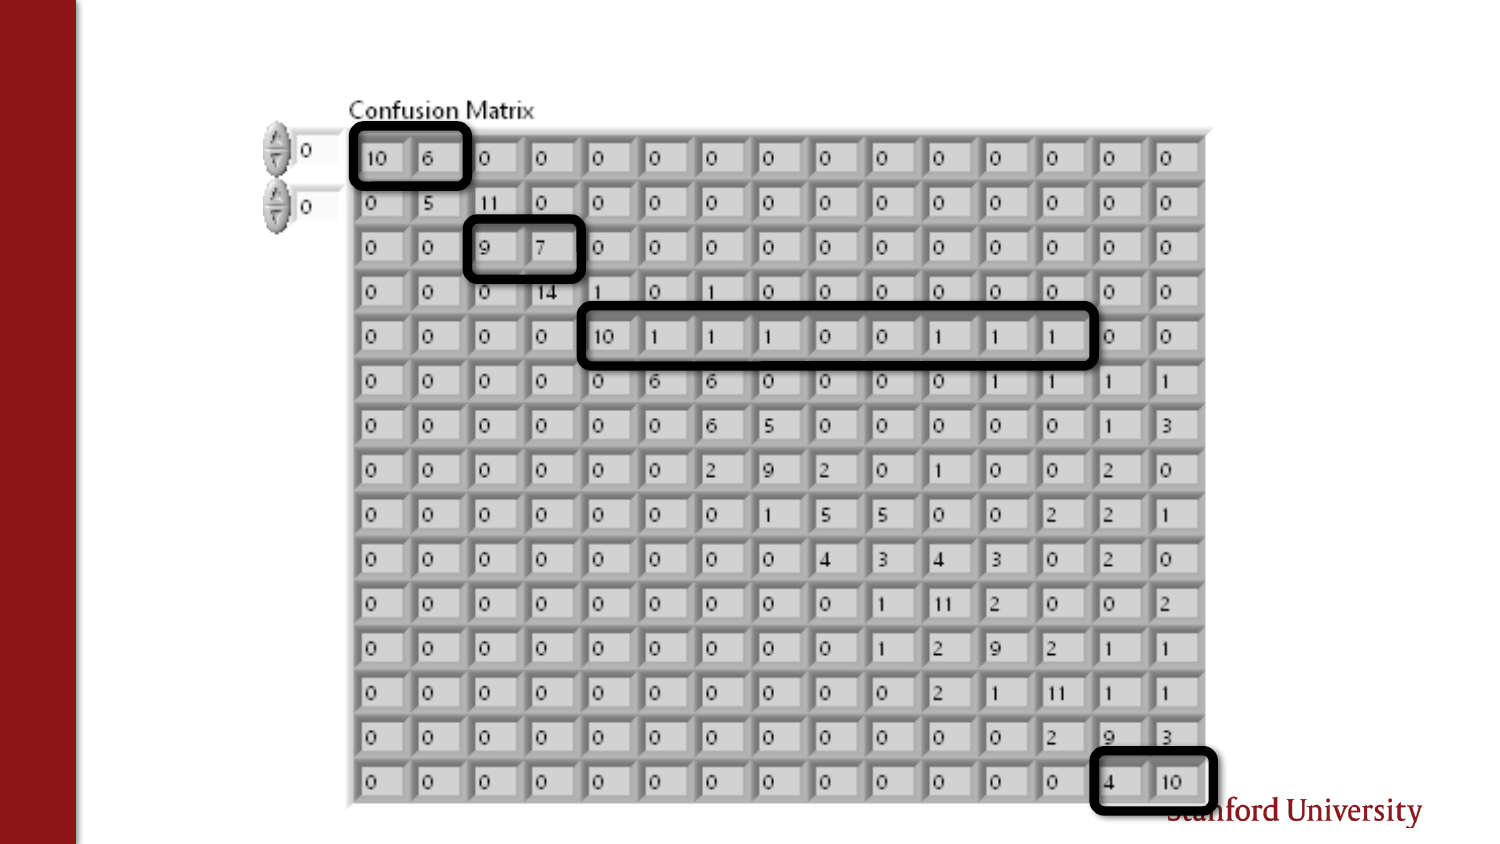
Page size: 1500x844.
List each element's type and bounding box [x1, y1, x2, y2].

list [263, 92, 1214, 812]
